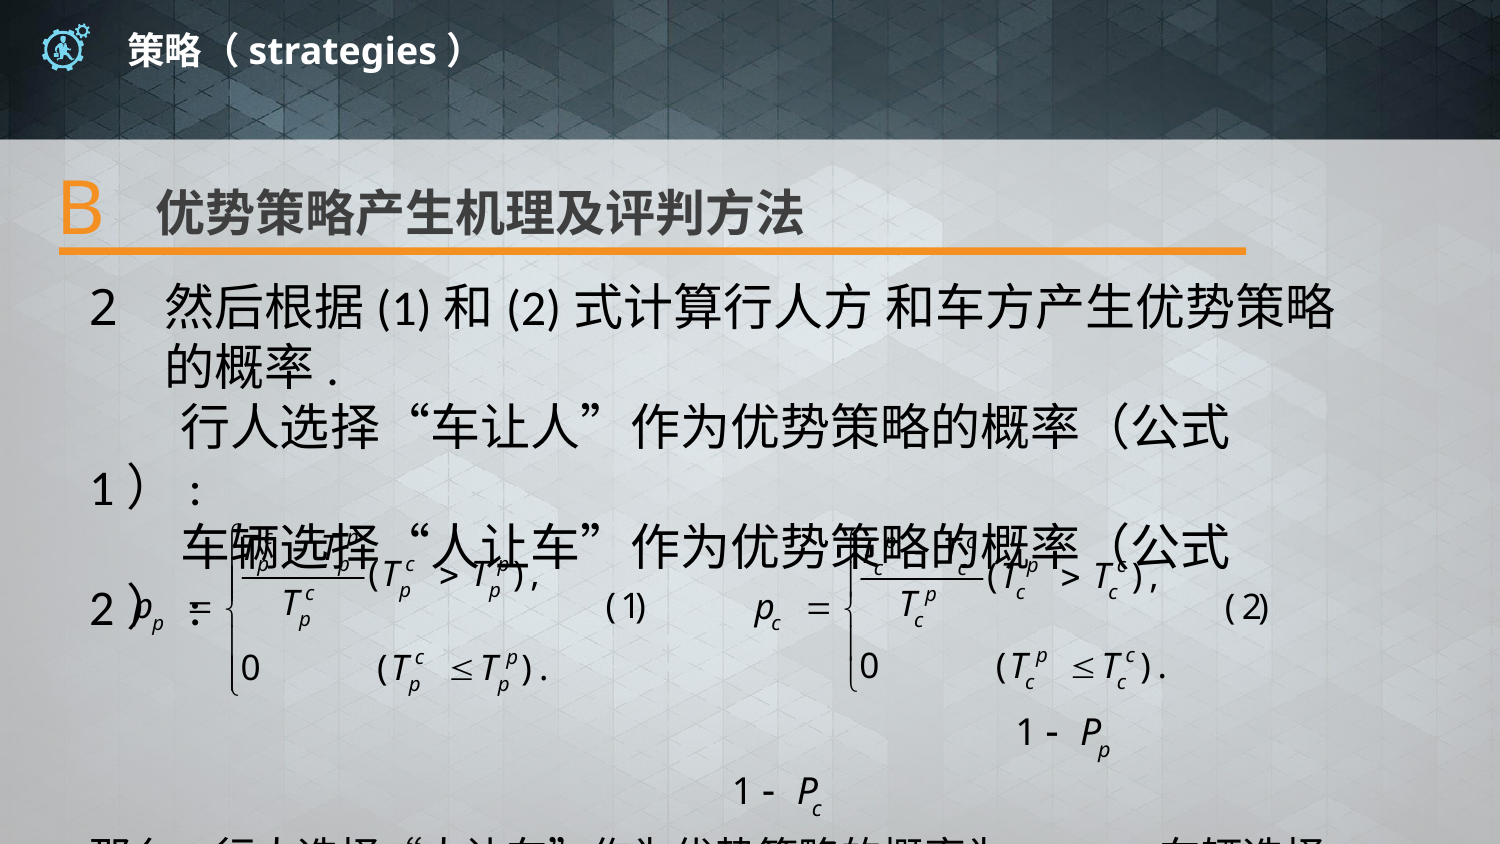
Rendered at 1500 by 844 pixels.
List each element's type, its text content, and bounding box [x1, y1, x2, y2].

text_box 然后根据(1)和(2)式计算行人方 和车方产生优势策略的概率. 行人选择“车让人”作为优势策略的概率（公式1）: 车辆选择“人让车”作为优势策略的概率（公式2）: 那么，行人选择“人让车”作为优势策略的概率为 ; 车辆选择“车让人”作为优势策略的概率为 . [74, 268, 1365, 844]
title 策略（strategies） [112, 26, 562, 73]
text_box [126, 516, 653, 705]
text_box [1013, 710, 1117, 768]
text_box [748, 518, 1278, 702]
text_box [41, 23, 91, 72]
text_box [43, 151, 1327, 258]
picture [0, 0, 1500, 844]
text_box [729, 764, 833, 824]
